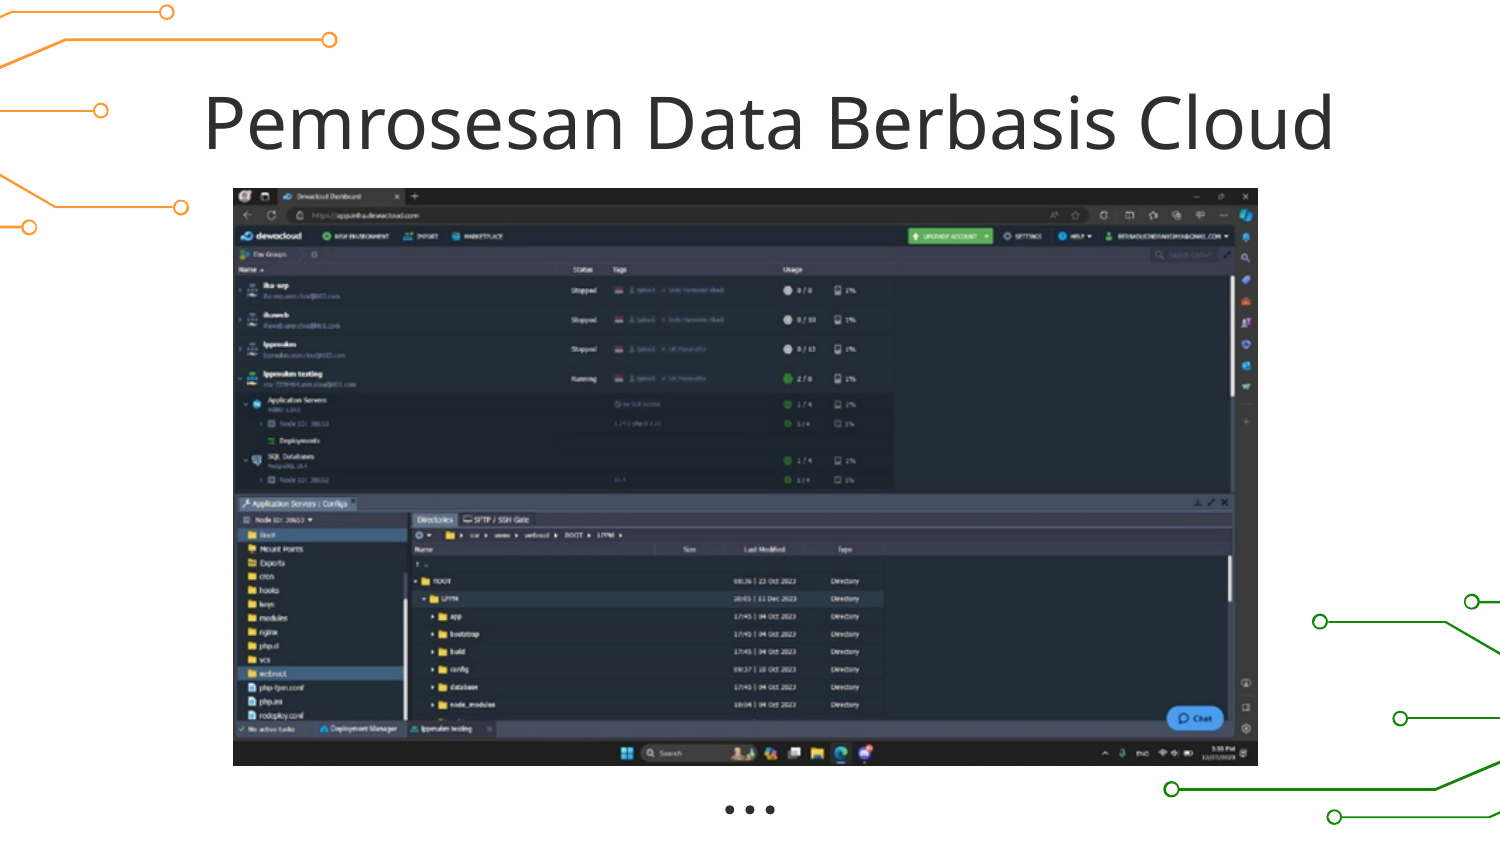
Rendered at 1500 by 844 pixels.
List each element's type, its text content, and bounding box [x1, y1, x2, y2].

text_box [0, 3, 339, 236]
subtitle Pemrosesan Data Berbasis Cloud [342, 56, 1398, 180]
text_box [1163, 593, 1500, 825]
picture [233, 188, 1258, 766]
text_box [725, 805, 775, 815]
